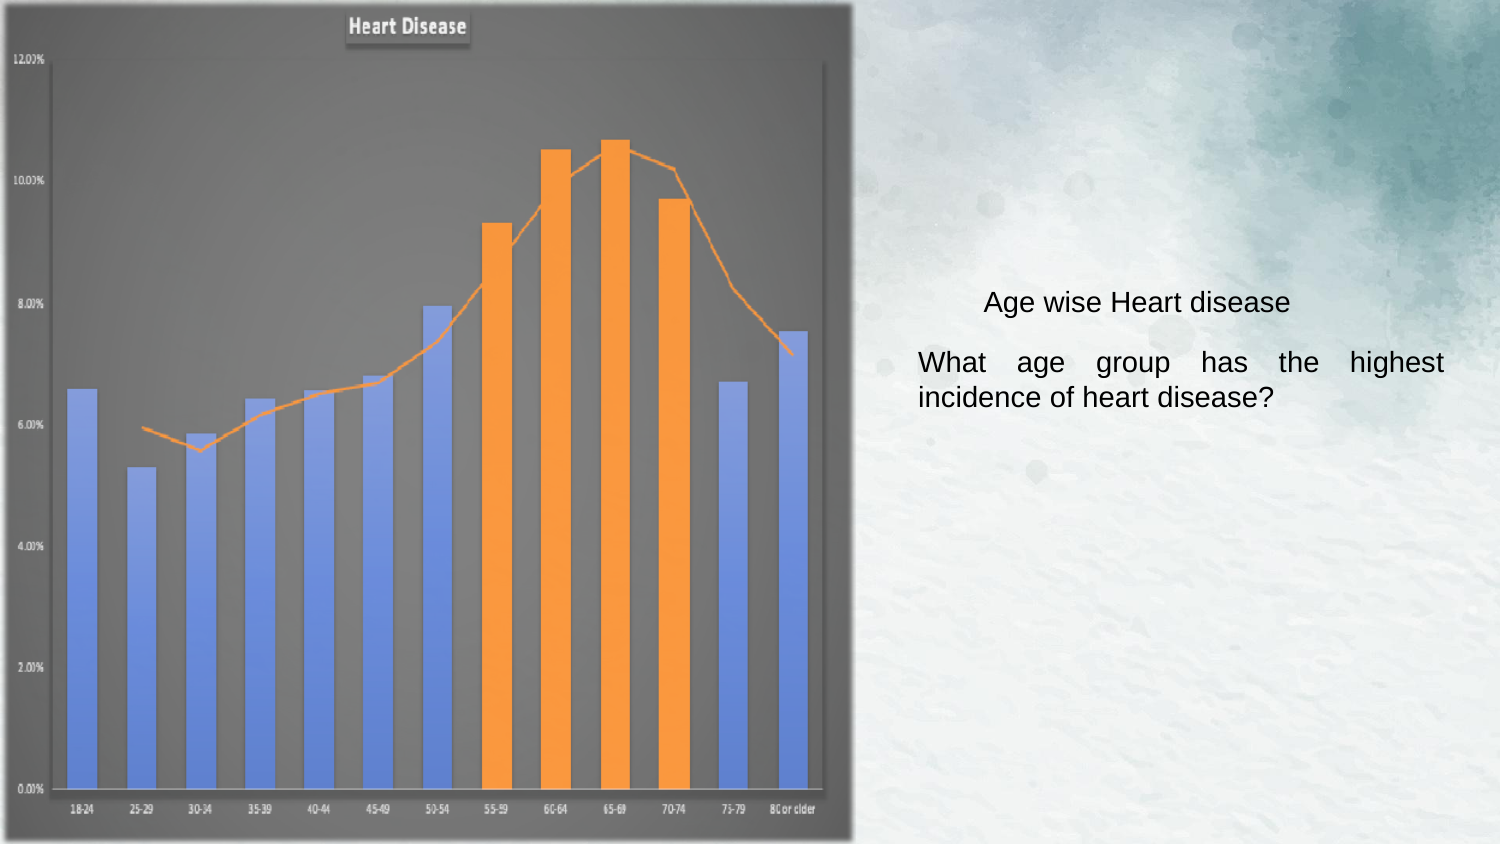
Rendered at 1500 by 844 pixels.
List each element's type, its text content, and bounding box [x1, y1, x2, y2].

text_box Age wise Heart disease [968, 275, 1307, 326]
picture [0, 0, 1500, 844]
text_box What age group has the highest incidence of heart disease? [903, 335, 1460, 421]
